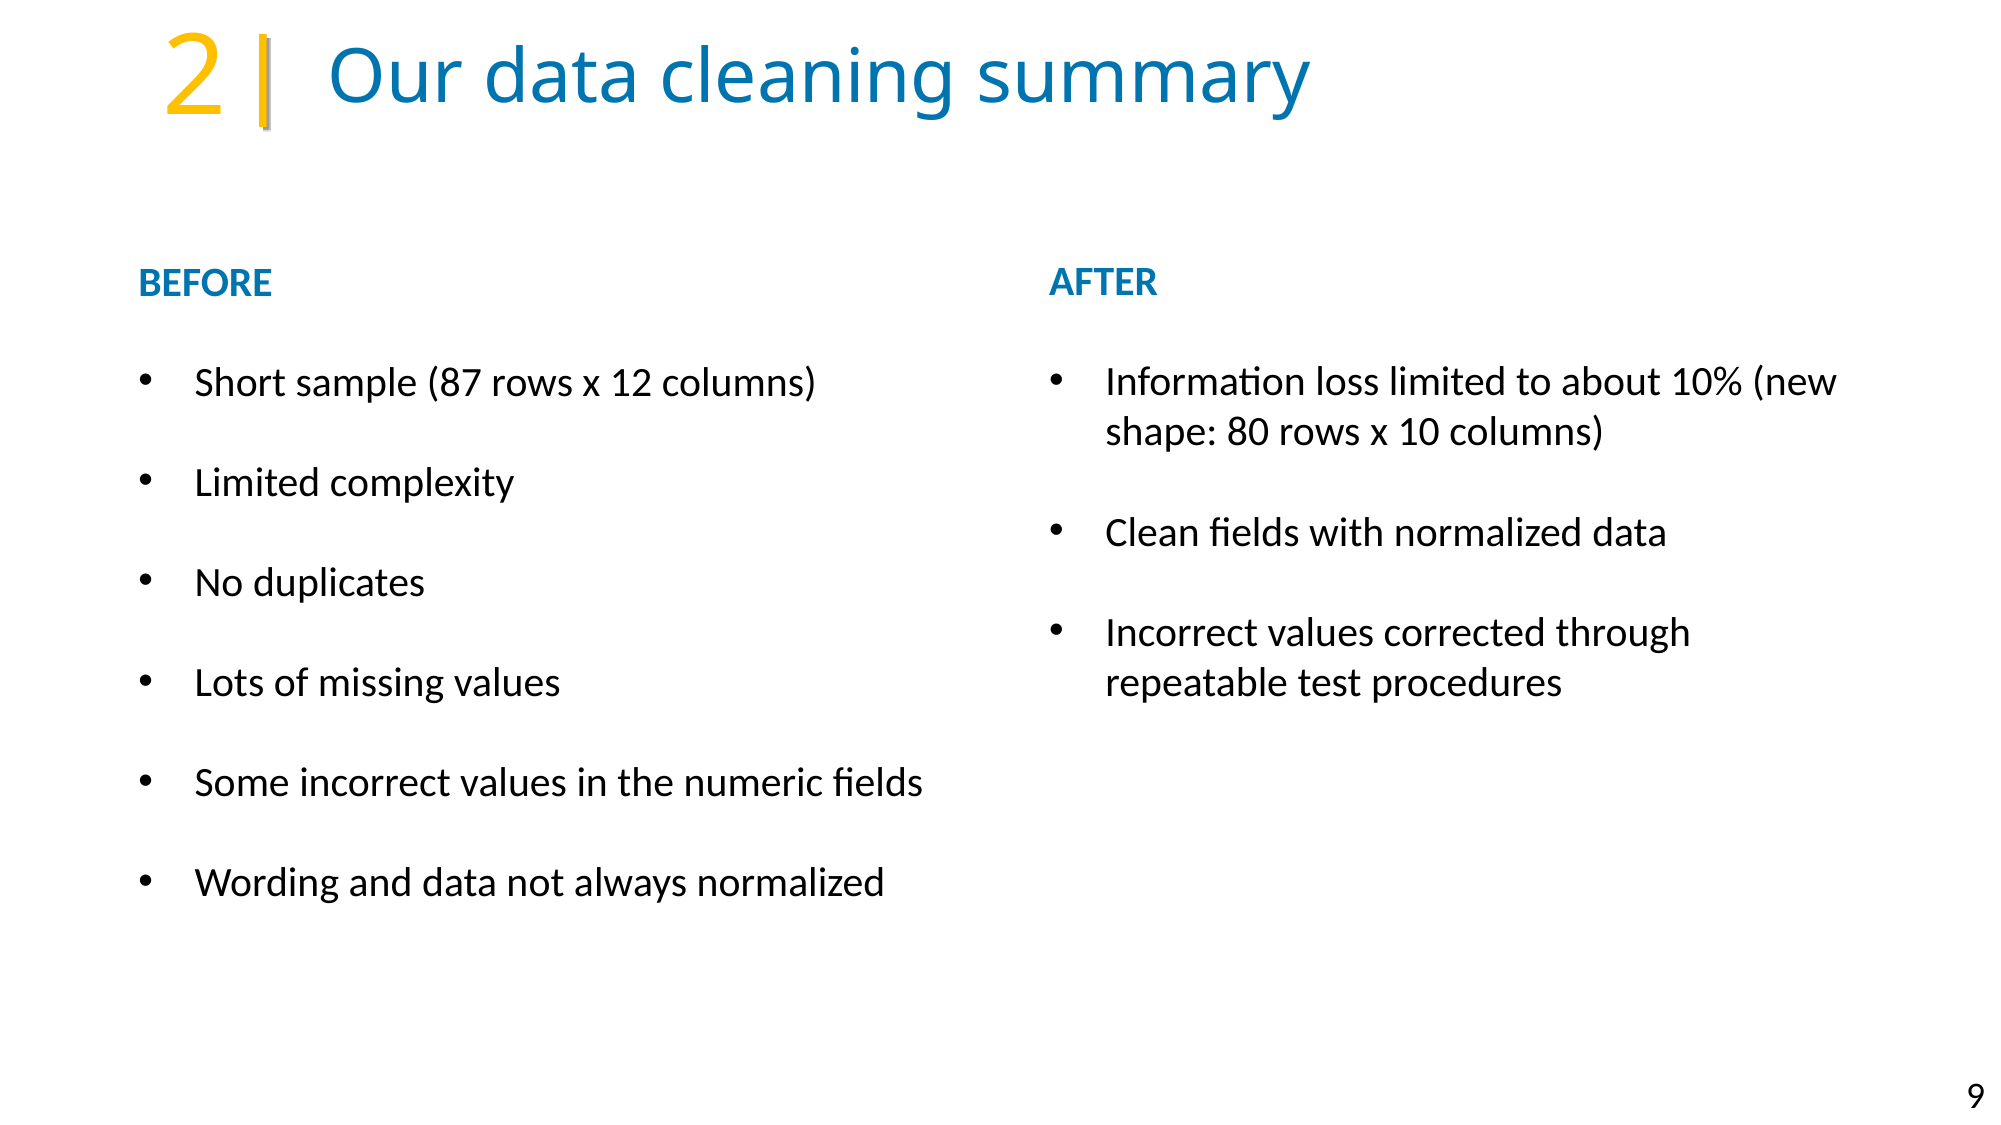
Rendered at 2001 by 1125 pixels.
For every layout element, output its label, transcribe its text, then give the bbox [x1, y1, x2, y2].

text_box AFTER Information loss limited to about 10% (new shape: 80 rows x 10 columns) Clean fields with normalized data Incorrect values corrected through repeatable test procedures [1034, 246, 1863, 812]
list 2 [0, 9, 390, 148]
text_box 9 [1914, 1063, 2000, 1124]
list Our data cleaning summary [390, 29, 1365, 127]
text_box [259, 33, 267, 127]
text_box BEFORE Short sample (87 rows x 12 columns) Limited complexity No duplicates Lots of missing values Some incorrect values in the numeric fields Wording and data not always normalized [123, 247, 952, 963]
